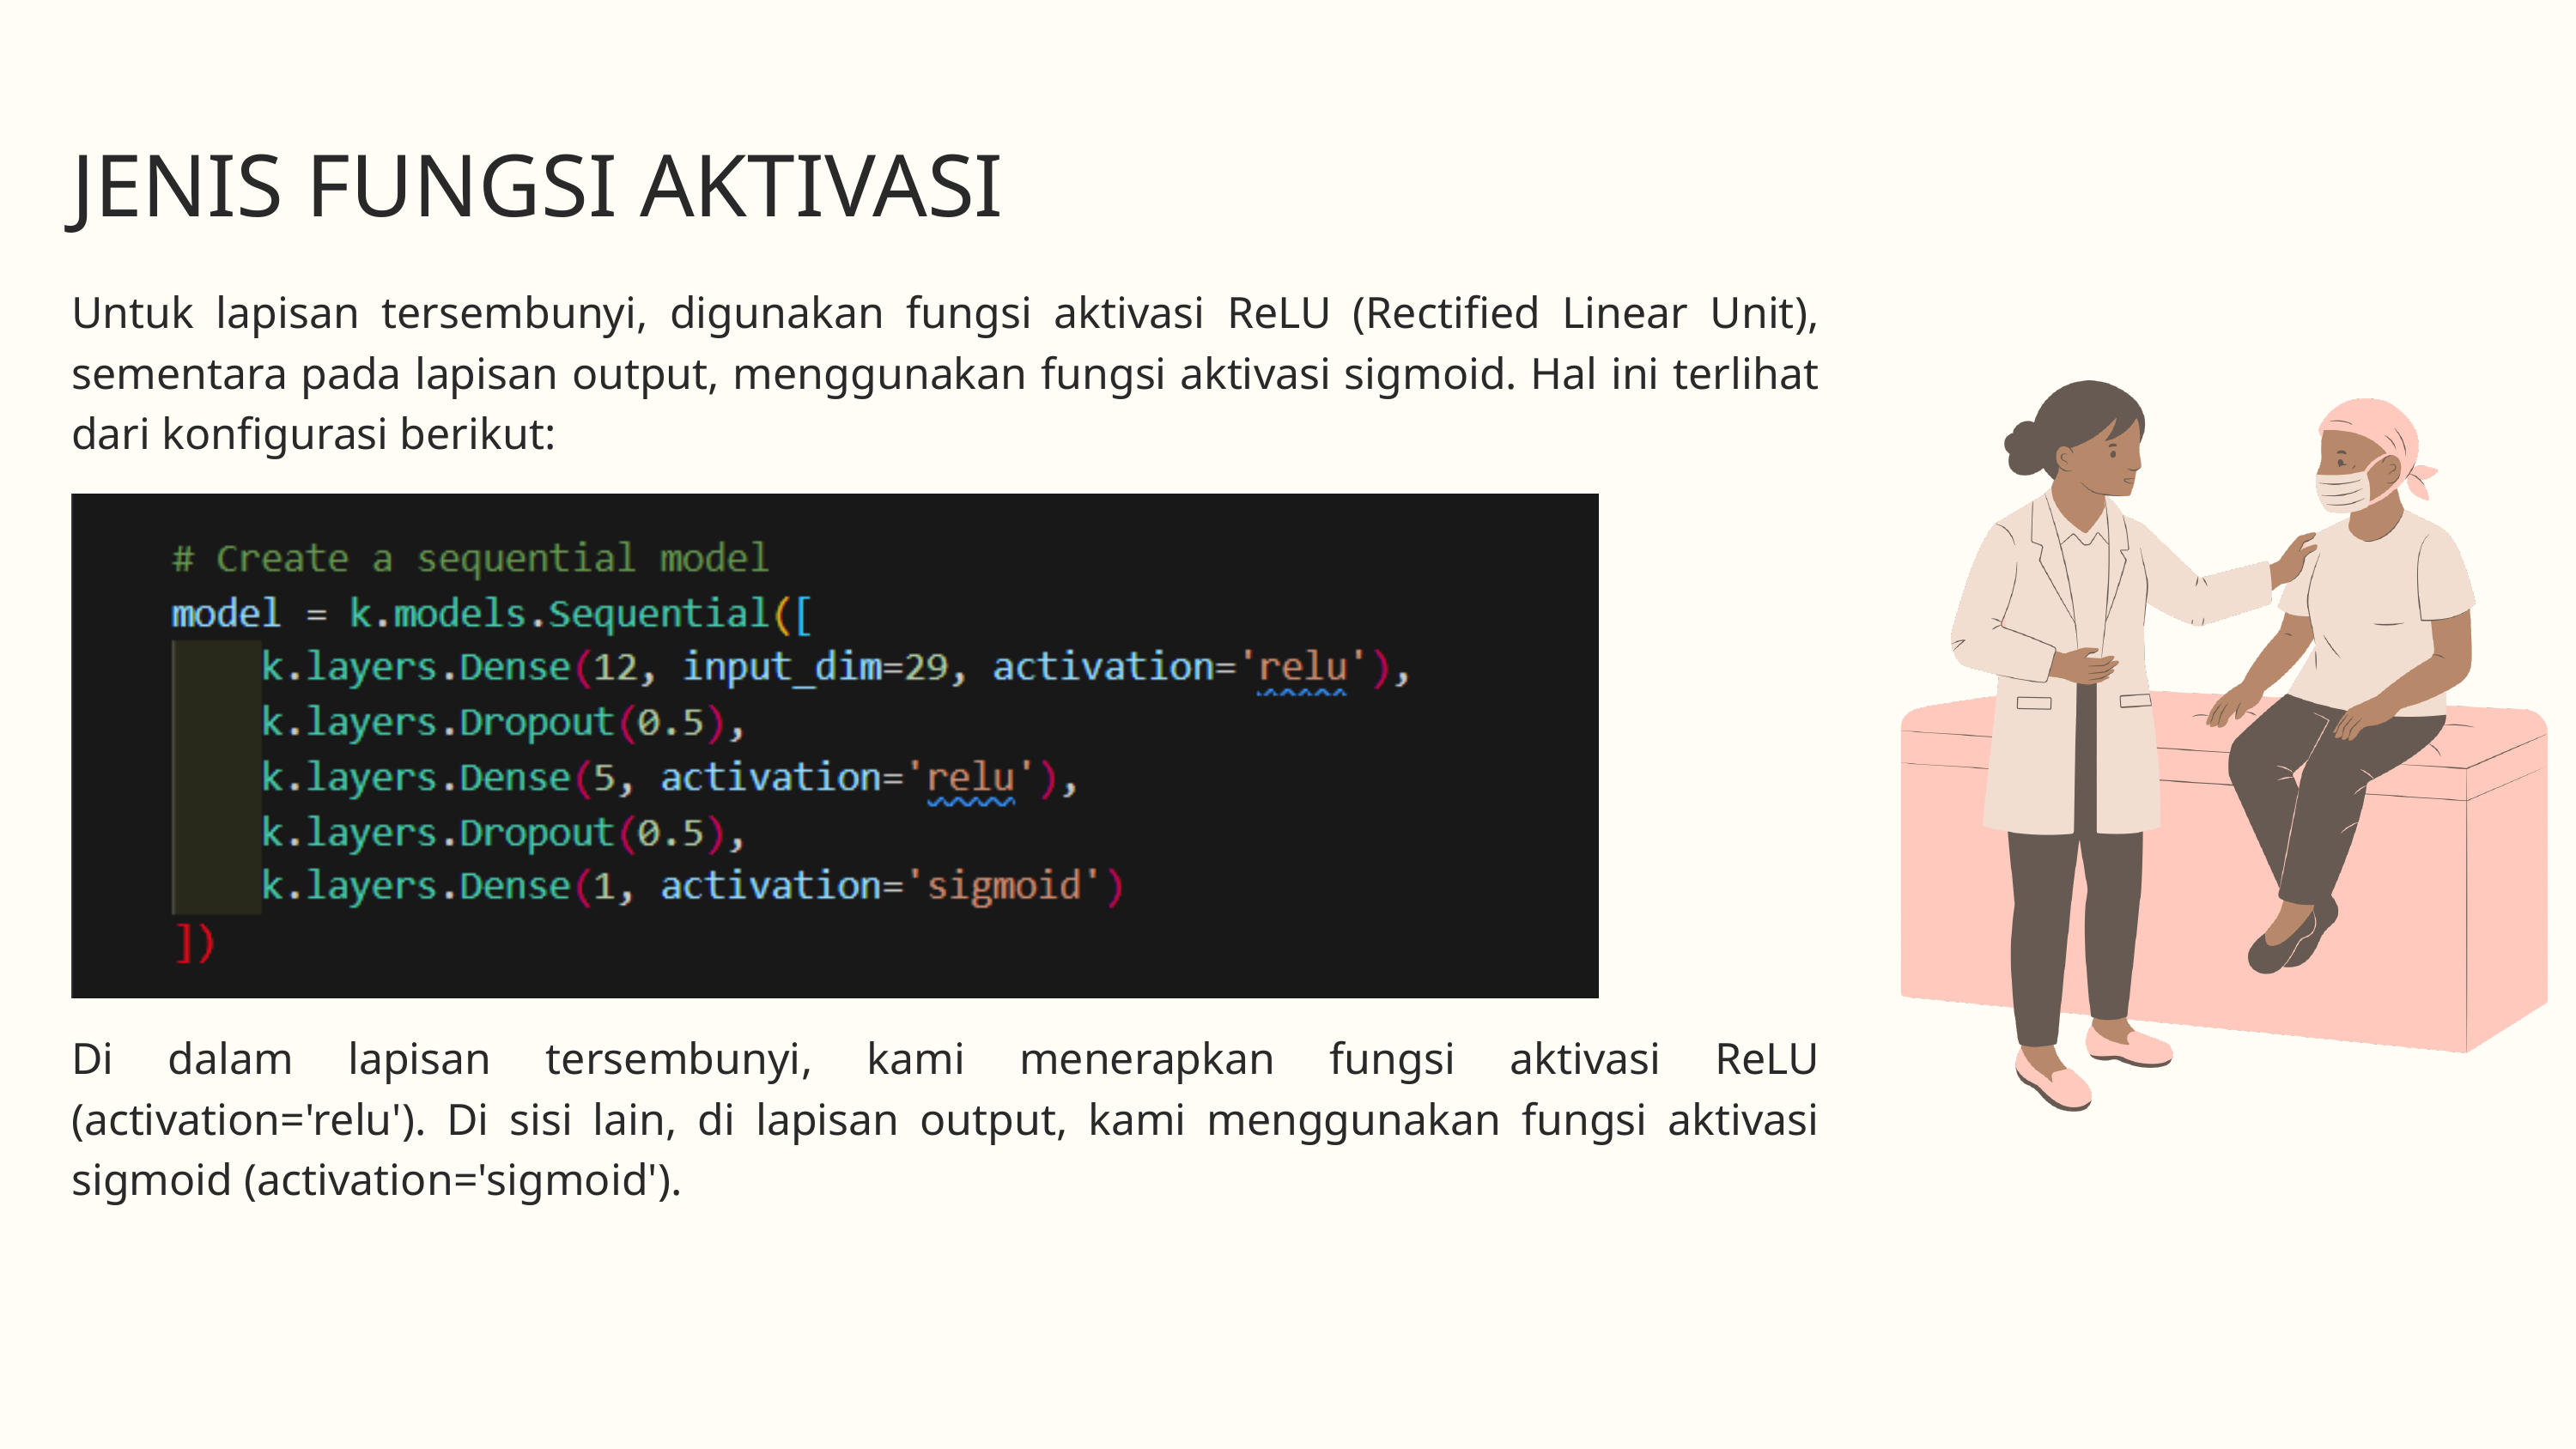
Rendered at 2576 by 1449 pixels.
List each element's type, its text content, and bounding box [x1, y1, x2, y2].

text_box Untuk lapisan tersembunyi, digunakan fungsi aktivasi ReLU (Rectified Linear Unit), sementara pada lapisan output, menggunakan fungsi aktivasi sigmoid. Hal ini terlihat dari konfigurasi berikut: [71, 276, 1820, 458]
text_box Di dalam lapisan tersembunyi, kami menerapkan fungsi aktivasi ReLU (activation='relu'). Di sisi lain, di lapisan output, kami menggunakan fungsi aktivasi sigmoid (activation='sigmoid'). [71, 962, 1820, 1204]
text_box JENIS FUNGSI AKTIVASI [71, 130, 1144, 276]
text_box [1900, 380, 2548, 1112]
text_box [71, 494, 1599, 962]
